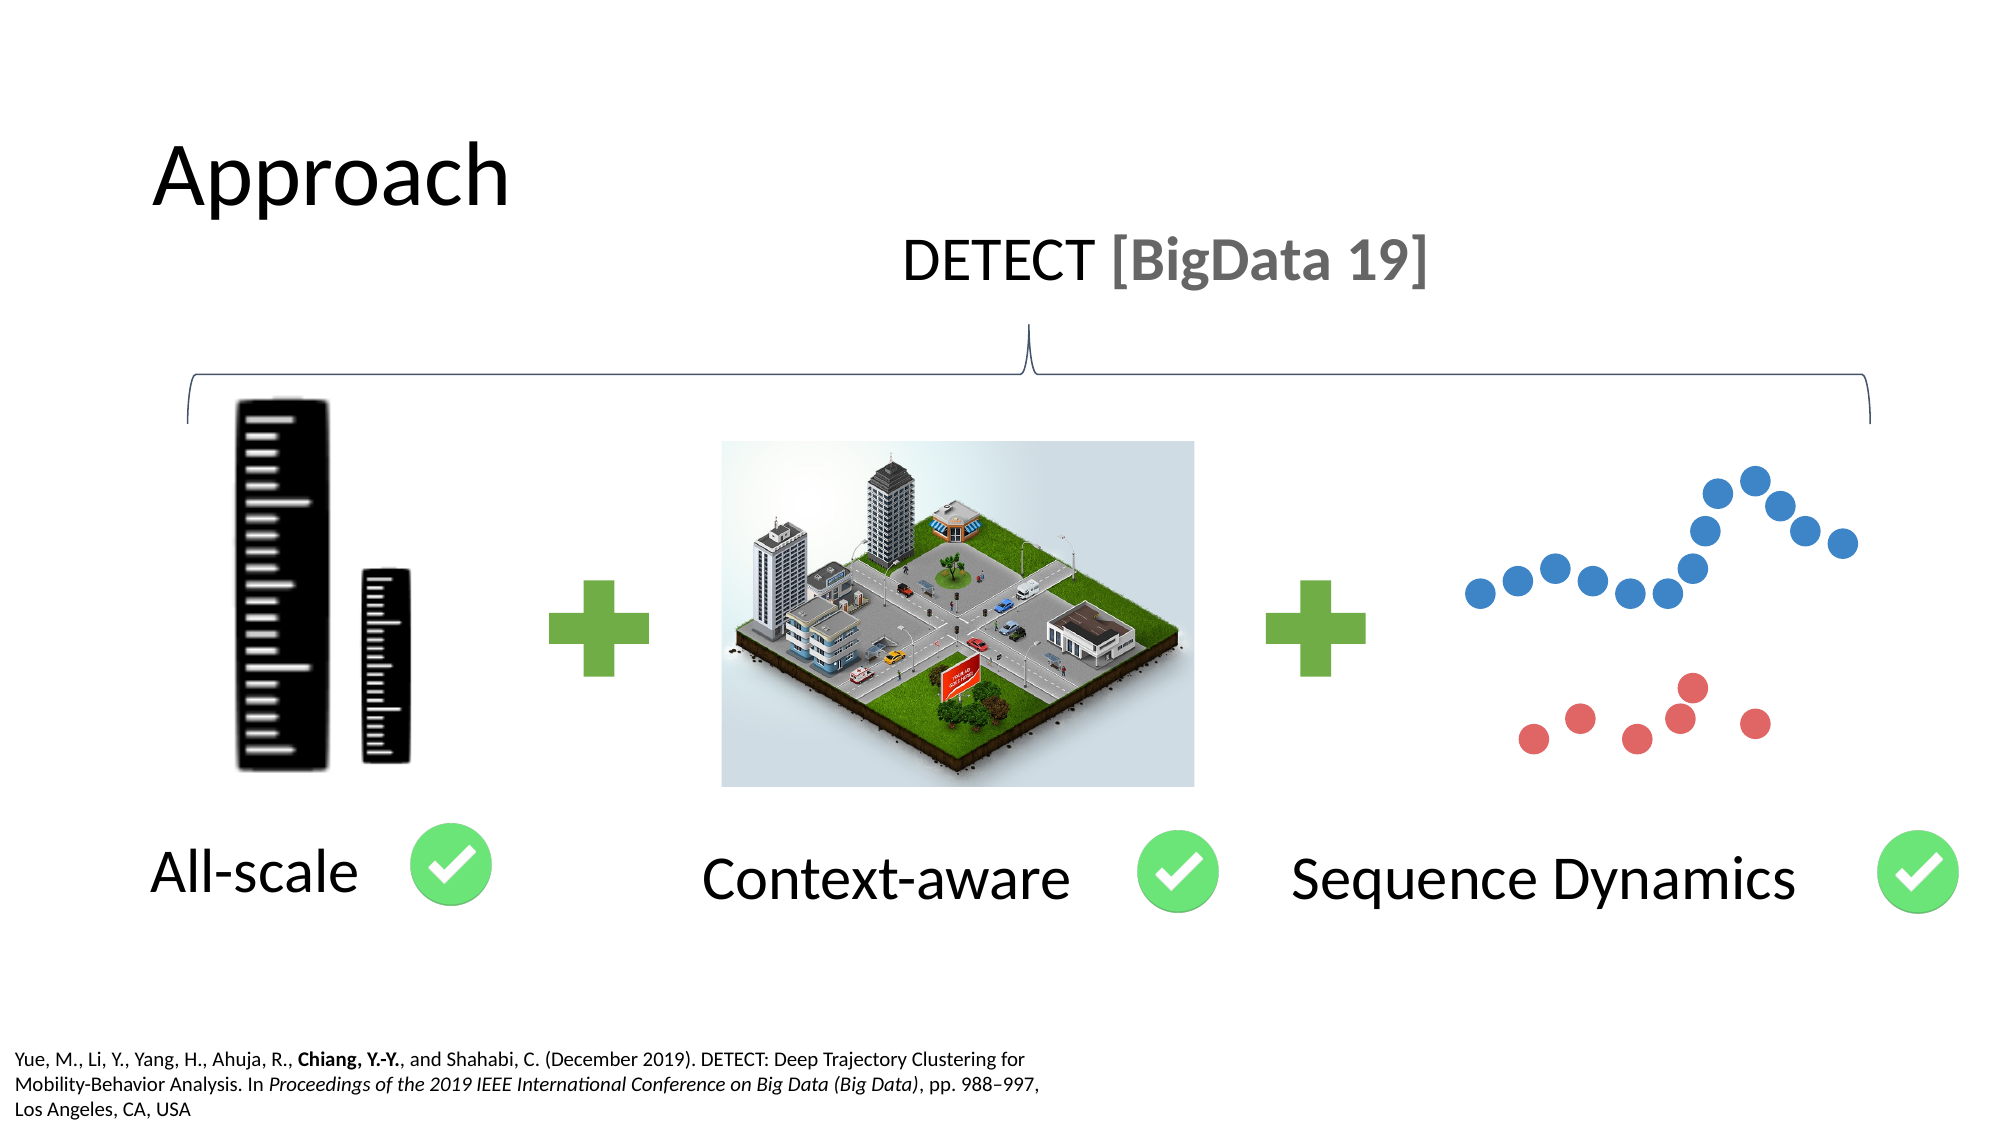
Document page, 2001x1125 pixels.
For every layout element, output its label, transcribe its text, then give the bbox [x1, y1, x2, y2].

text_box [1265, 580, 1366, 677]
text_box [549, 580, 649, 677]
text_box Yue, M., Li, Y., Yang, H., Ahuja, R., Chiang, Y.-Y., and Shahabi, C. (December 2019). DETECT: Deep Trajectory Clustering for Mobility-Behavior Analysis. In Proceedings of the 2019 IEEE International Conference on Big Data (Big Data), pp. 988–997, Los Angeles, CA, USA [0, 1038, 1076, 1125]
text_box DETECT [BigData 19] [887, 202, 1608, 308]
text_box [687, 441, 1238, 934]
title Approach [137, 59, 1863, 278]
text_box Sequence Dynamics [1276, 822, 1858, 927]
picture [1858, 814, 1978, 935]
text_box [511, 324, 1871, 425]
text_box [135, 374, 511, 927]
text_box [1465, 465, 1859, 755]
